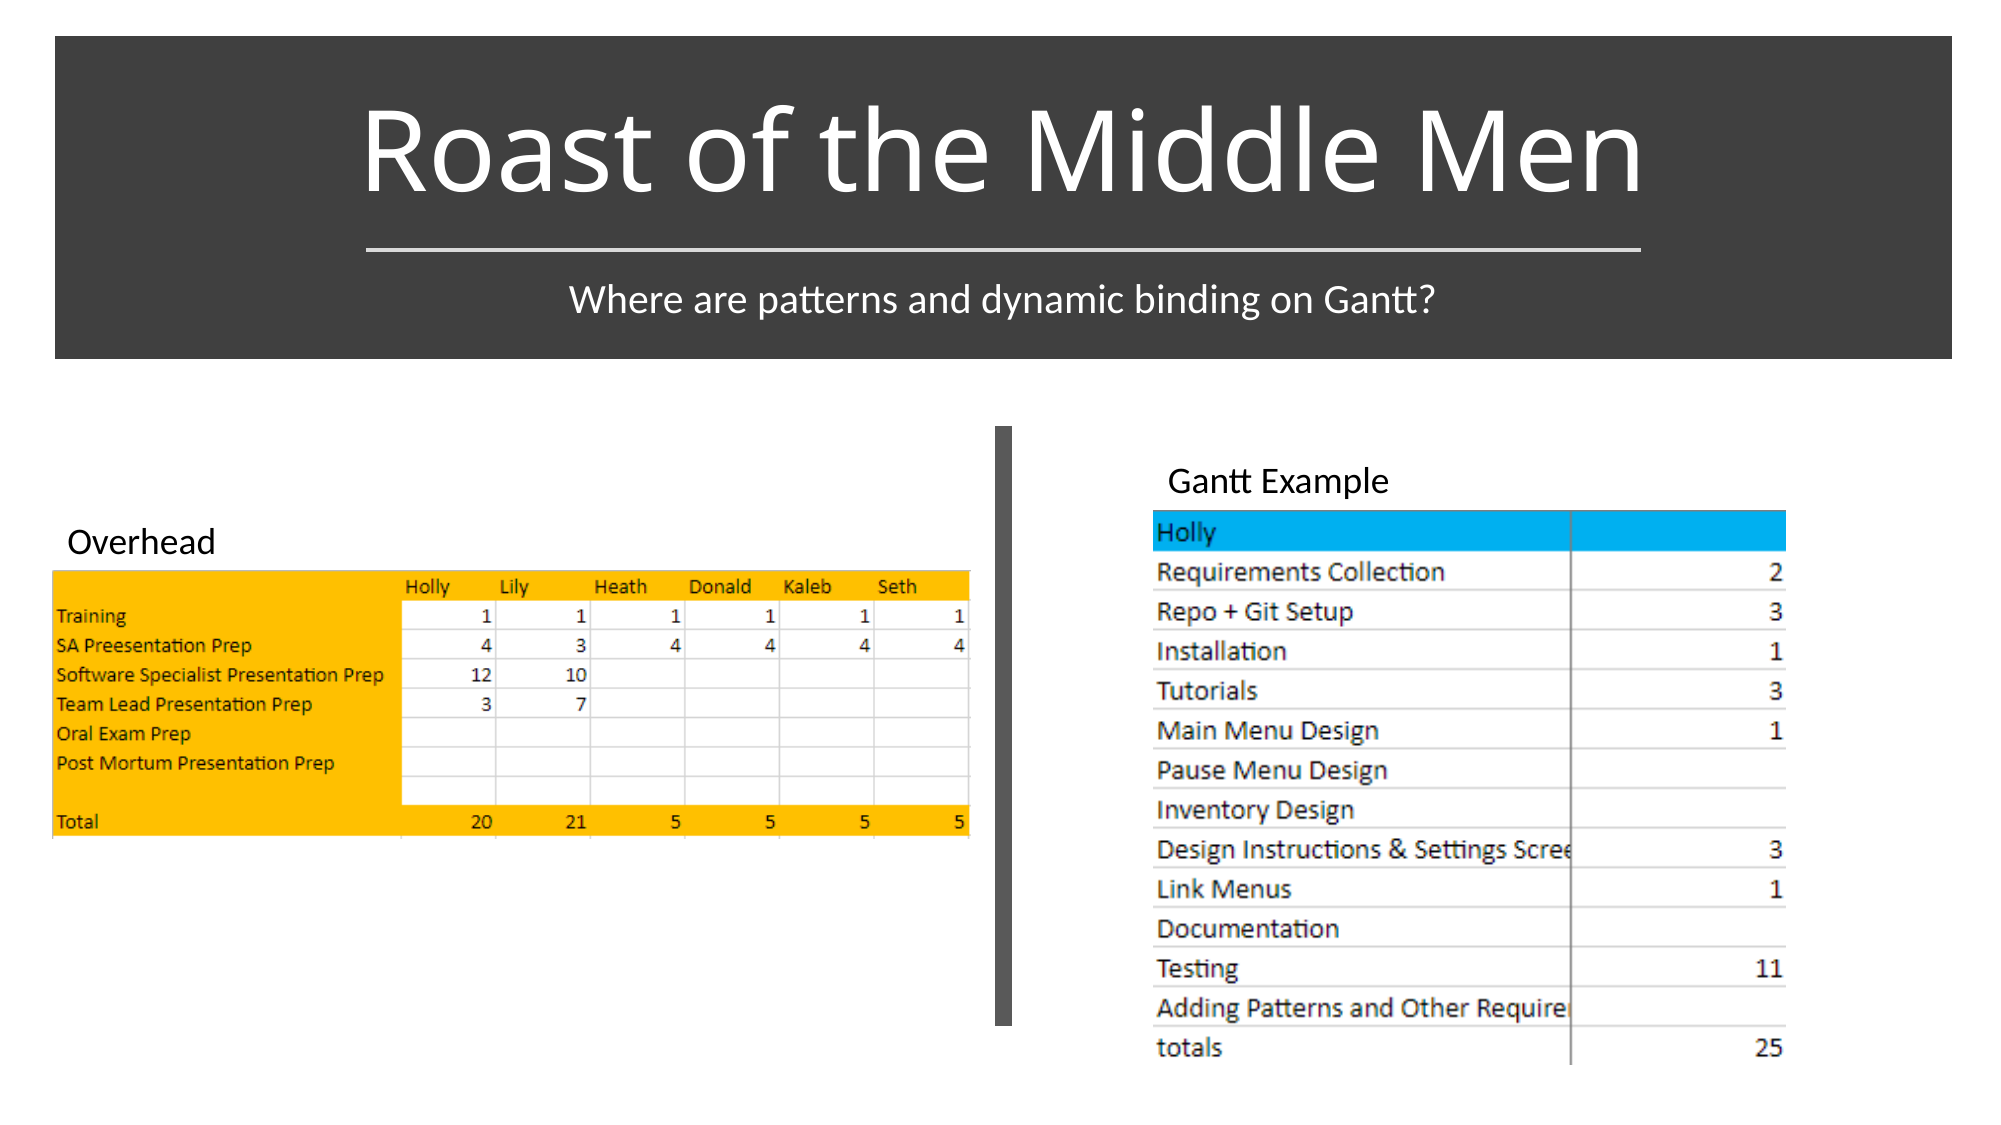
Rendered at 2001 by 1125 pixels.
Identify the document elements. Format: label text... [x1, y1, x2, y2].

text_box [64, 45, 1942, 350]
picture [52, 570, 971, 840]
title Roast of the Middle Men [89, 71, 1917, 224]
picture [1152, 510, 1786, 1065]
text_box Overhead [52, 509, 503, 570]
list Where are patterns and dynamic binding on Gantt? [253, 269, 1754, 339]
text_box Gantt Example [1152, 448, 1603, 509]
